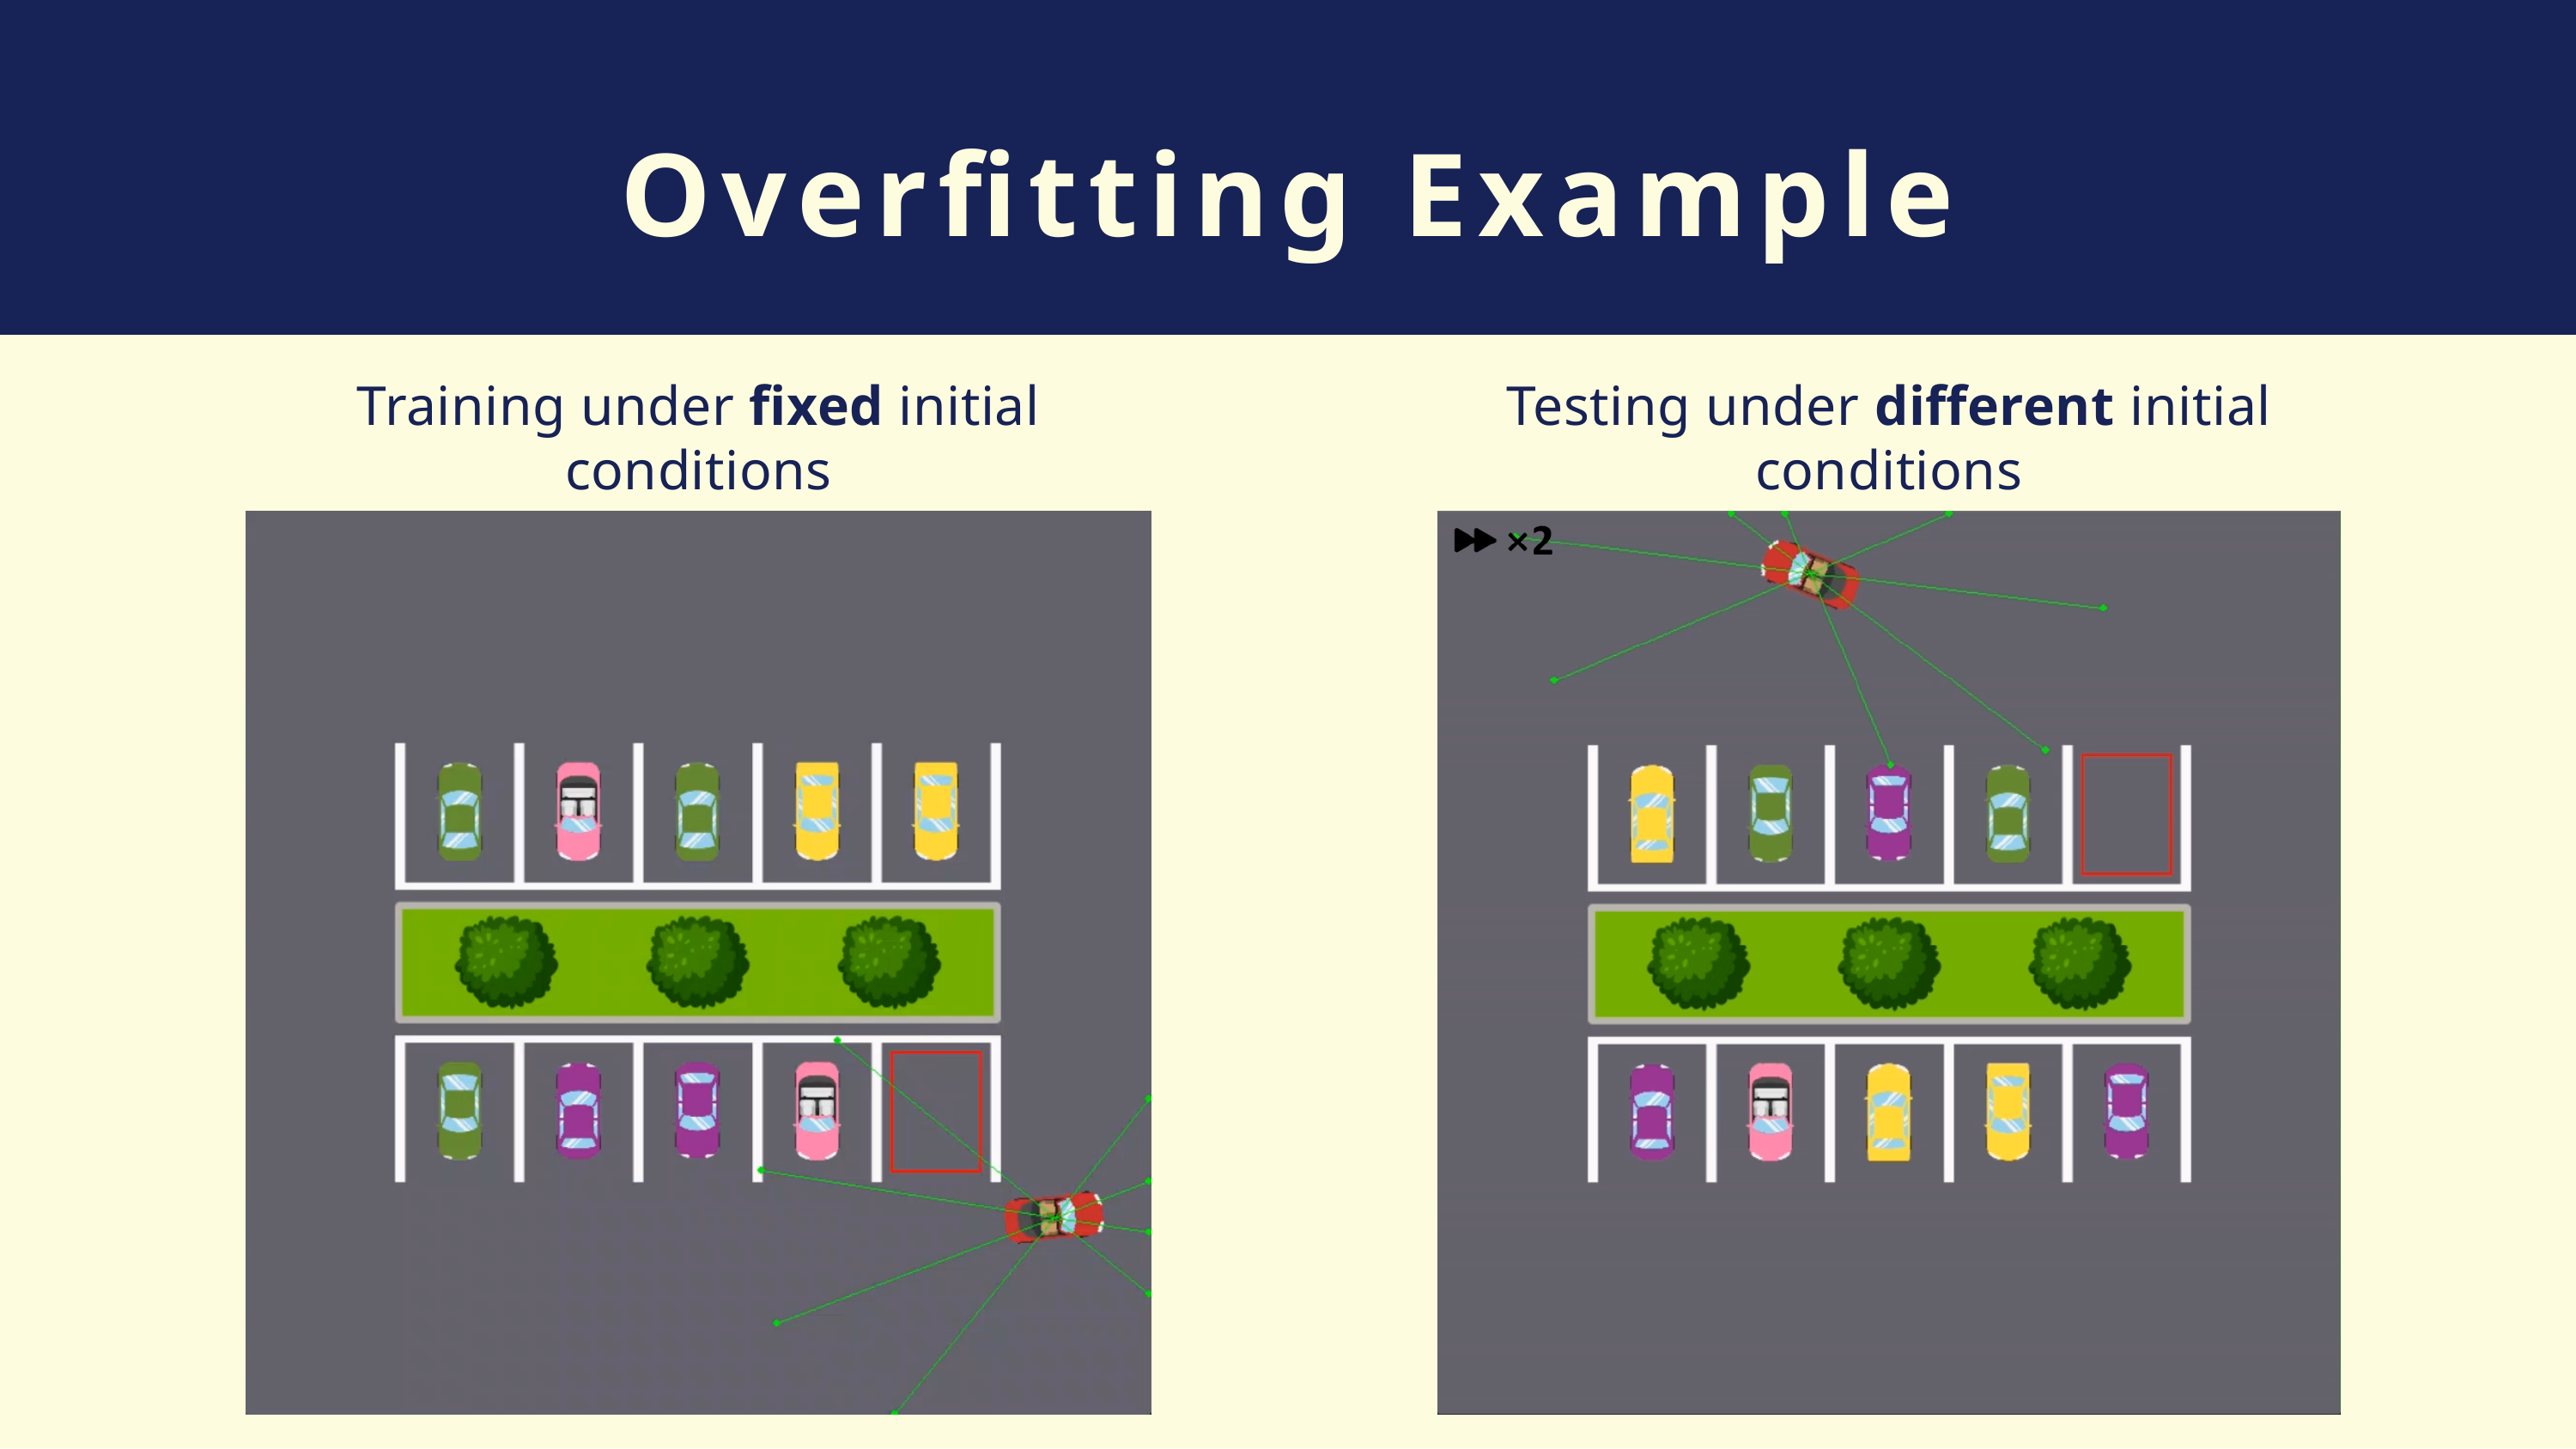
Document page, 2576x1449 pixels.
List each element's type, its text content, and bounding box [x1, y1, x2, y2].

text_box Training under fixed initial conditions [341, 371, 1057, 500]
text_box Testing under different initial conditions [1492, 371, 2287, 500]
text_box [0, 0, 2576, 336]
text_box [1436, 510, 2342, 1416]
text_box [0, 343, 2576, 1449]
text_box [245, 510, 1152, 1416]
